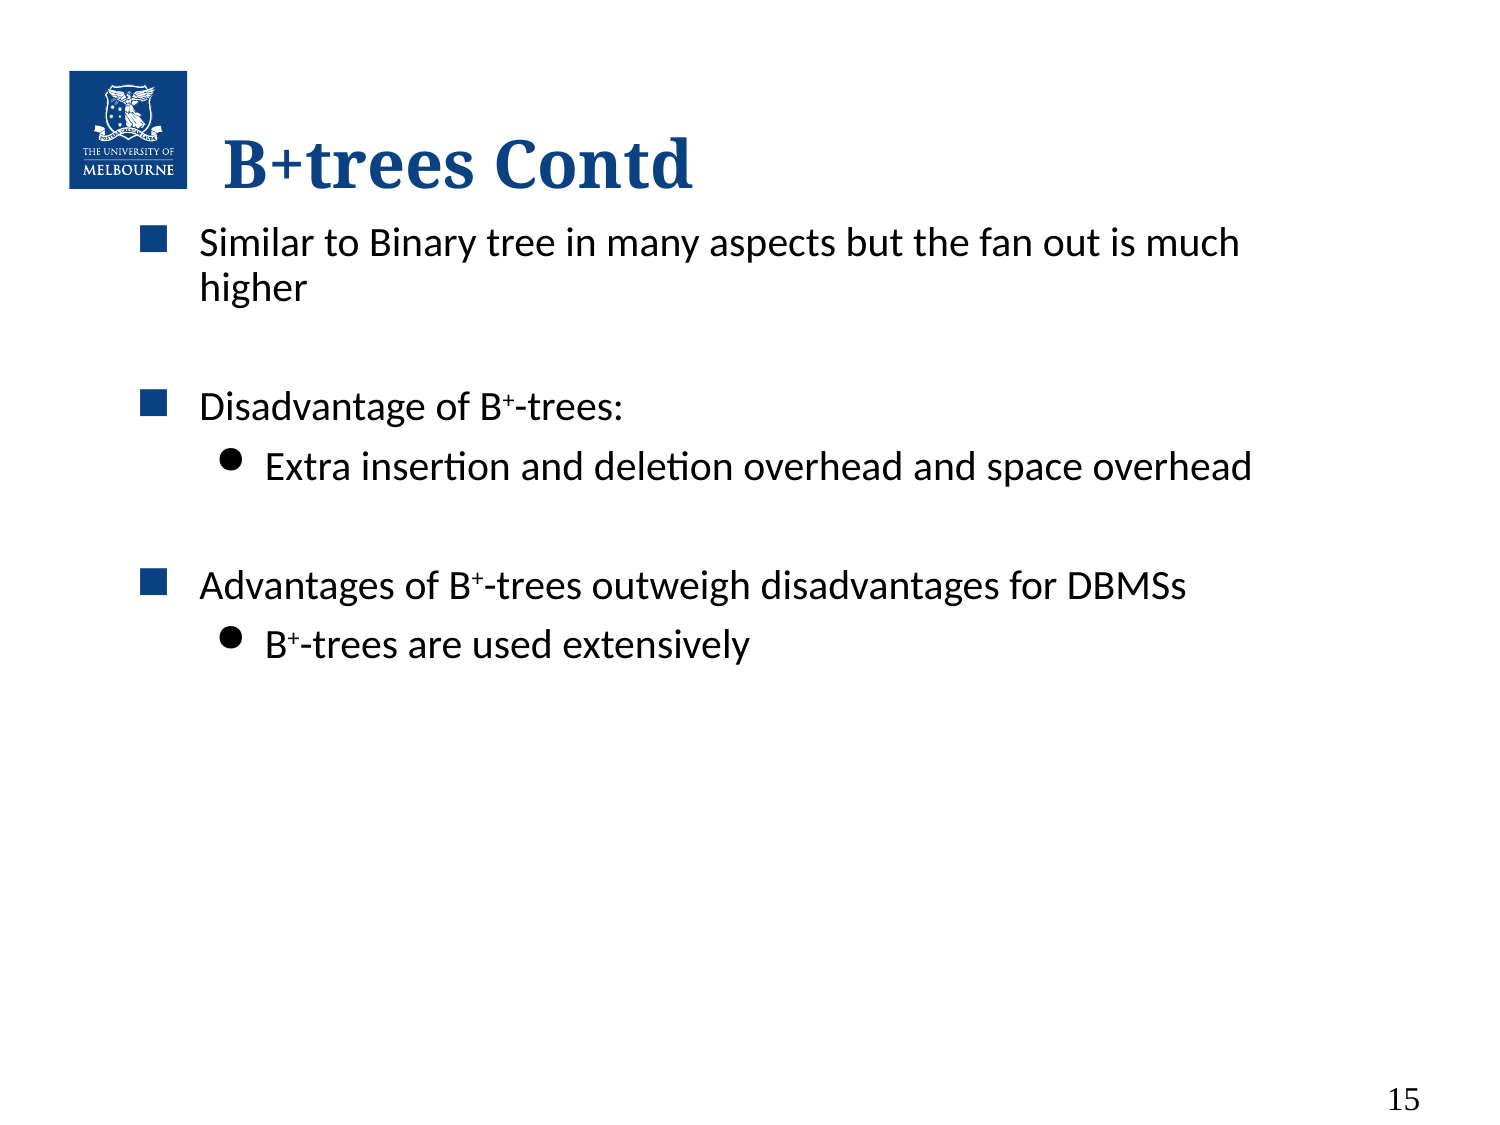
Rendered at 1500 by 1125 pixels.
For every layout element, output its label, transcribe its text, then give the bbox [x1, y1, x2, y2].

title B+trees Contd [208, 64, 1443, 211]
text_box Similar to Binary tree in many aspects but the fan out is much higher Disadvantage of B+-trees: Extra insertion and deletion overhead and space overhead Advantages of B+-trees outweigh disadvantages for DBMSs B+-trees are used extensively [128, 212, 1372, 912]
